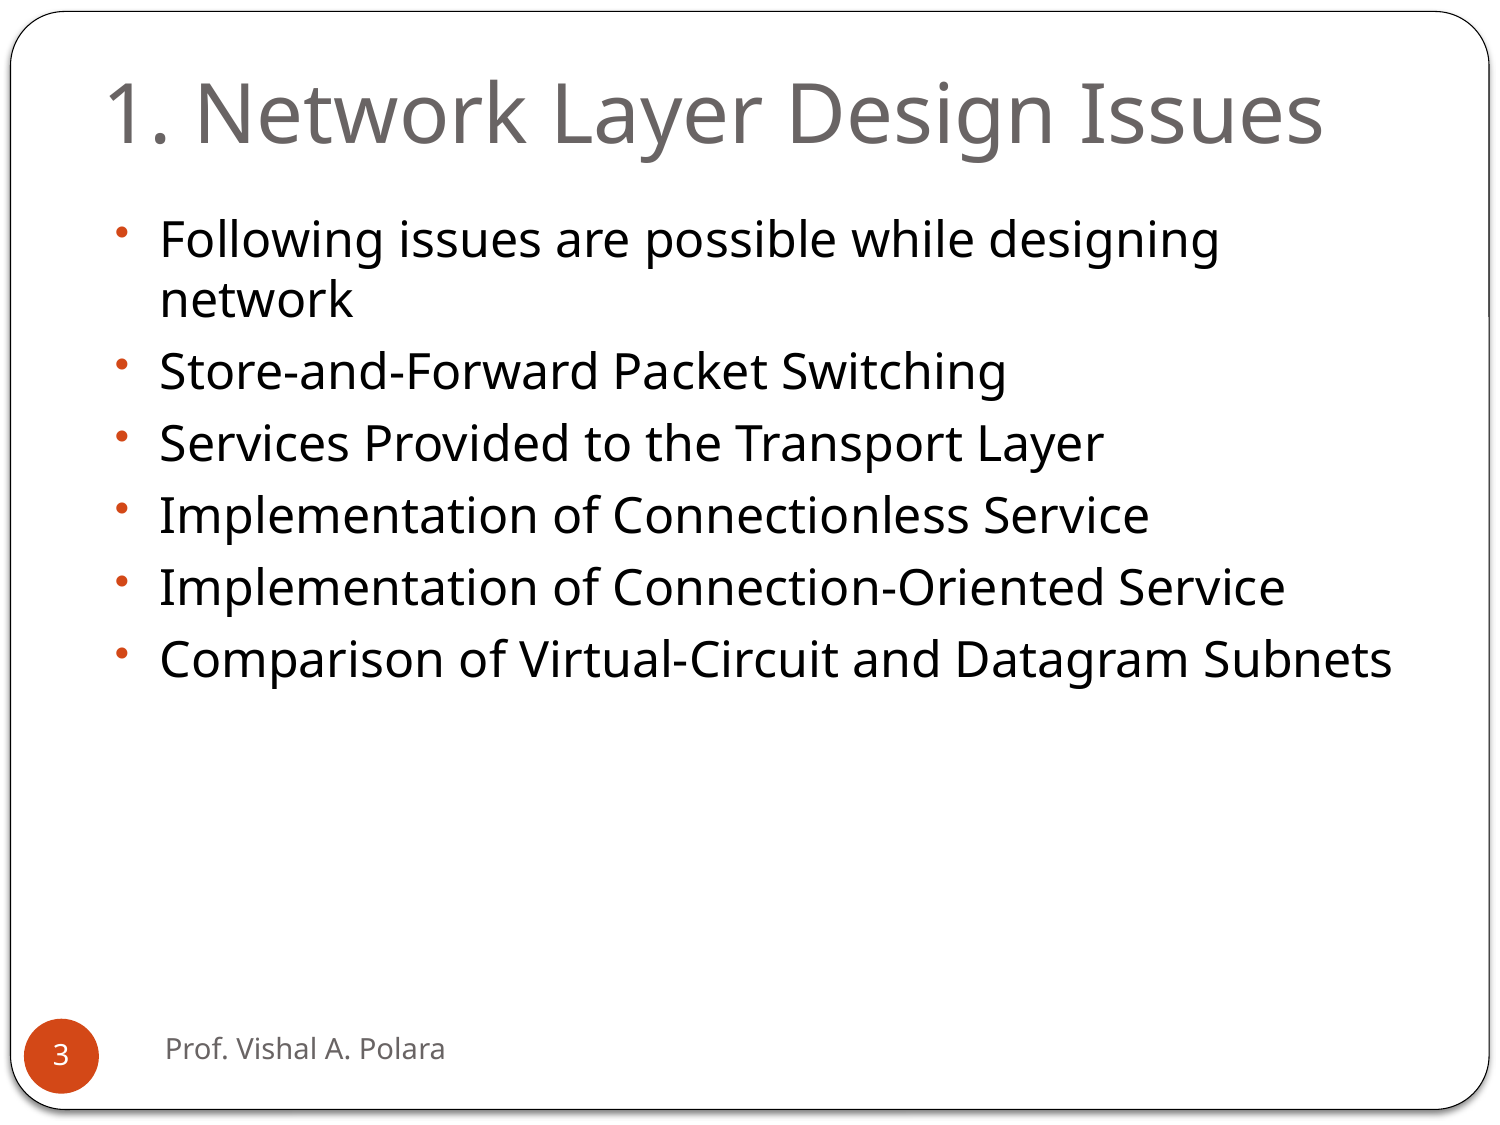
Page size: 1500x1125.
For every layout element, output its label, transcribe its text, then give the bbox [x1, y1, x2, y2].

footer Prof. Vishal A. Polara [150, 1038, 800, 1088]
list Following issues are possible while designing network Store-and-Forward Packet Switching Services Provided to the Transport Layer Implementation of Connectionless Service Implementation of Connection-Oriented Service Comparison of Virtual-Circuit and Datagram Subnets [99, 200, 1425, 1038]
title 1. Network Layer Design Issues [87, 0, 1363, 175]
slide_number 3 [23, 1018, 99, 1094]
